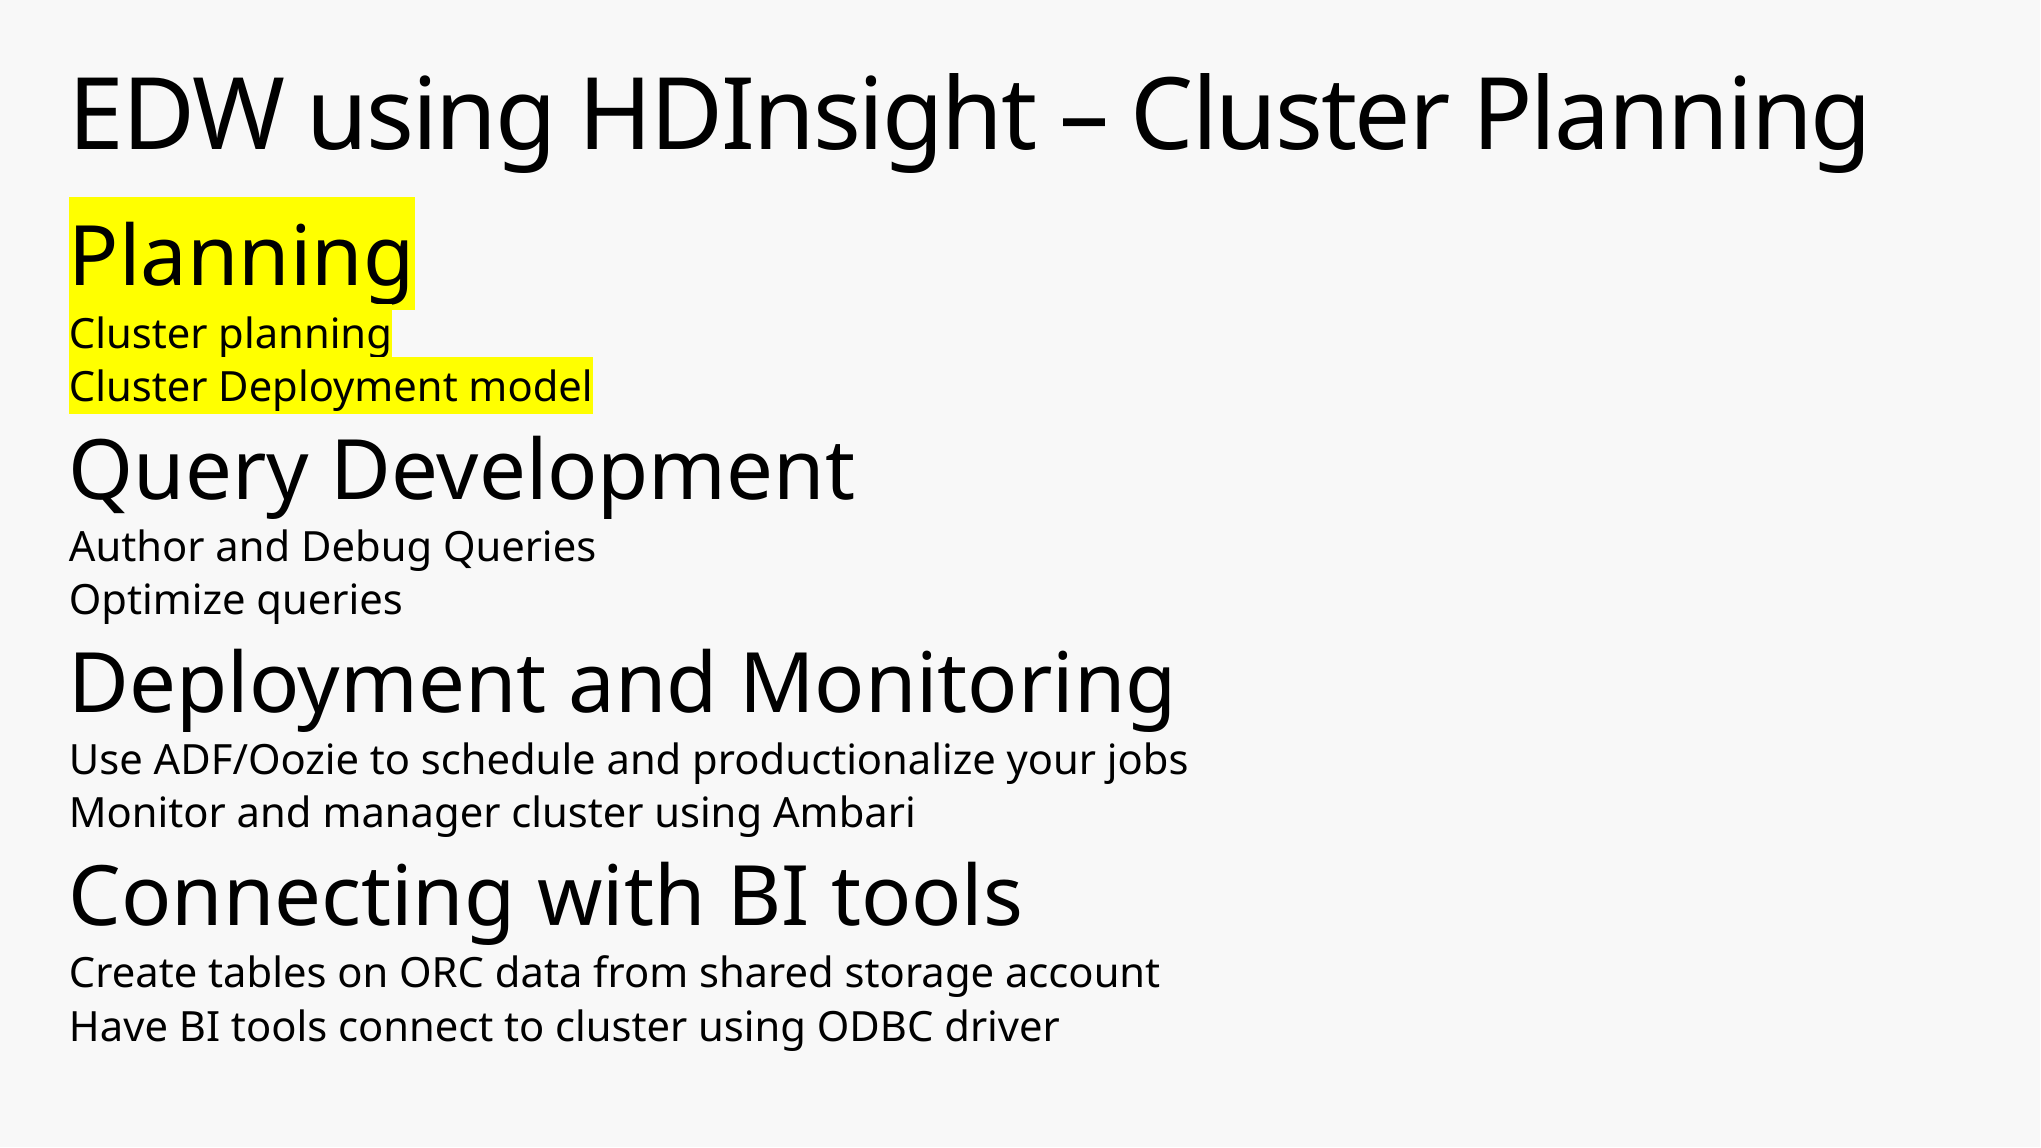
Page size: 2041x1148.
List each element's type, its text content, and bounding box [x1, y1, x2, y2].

list Planning Cluster planning Cluster Deployment model Query Development Author and Debug Queries Optimize queries Deployment and Monitoring Use ADF/Oozie to schedule and productionalize your jobs Monitor and manager cluster using Ambari Connecting with BI tools Create tables on ORC data from shared storage account Have BI tools connect to cluster using ODBC driver [45, 198, 1411, 1098]
title EDW using HDInsight – Cluster Planning [45, 48, 1996, 199]
